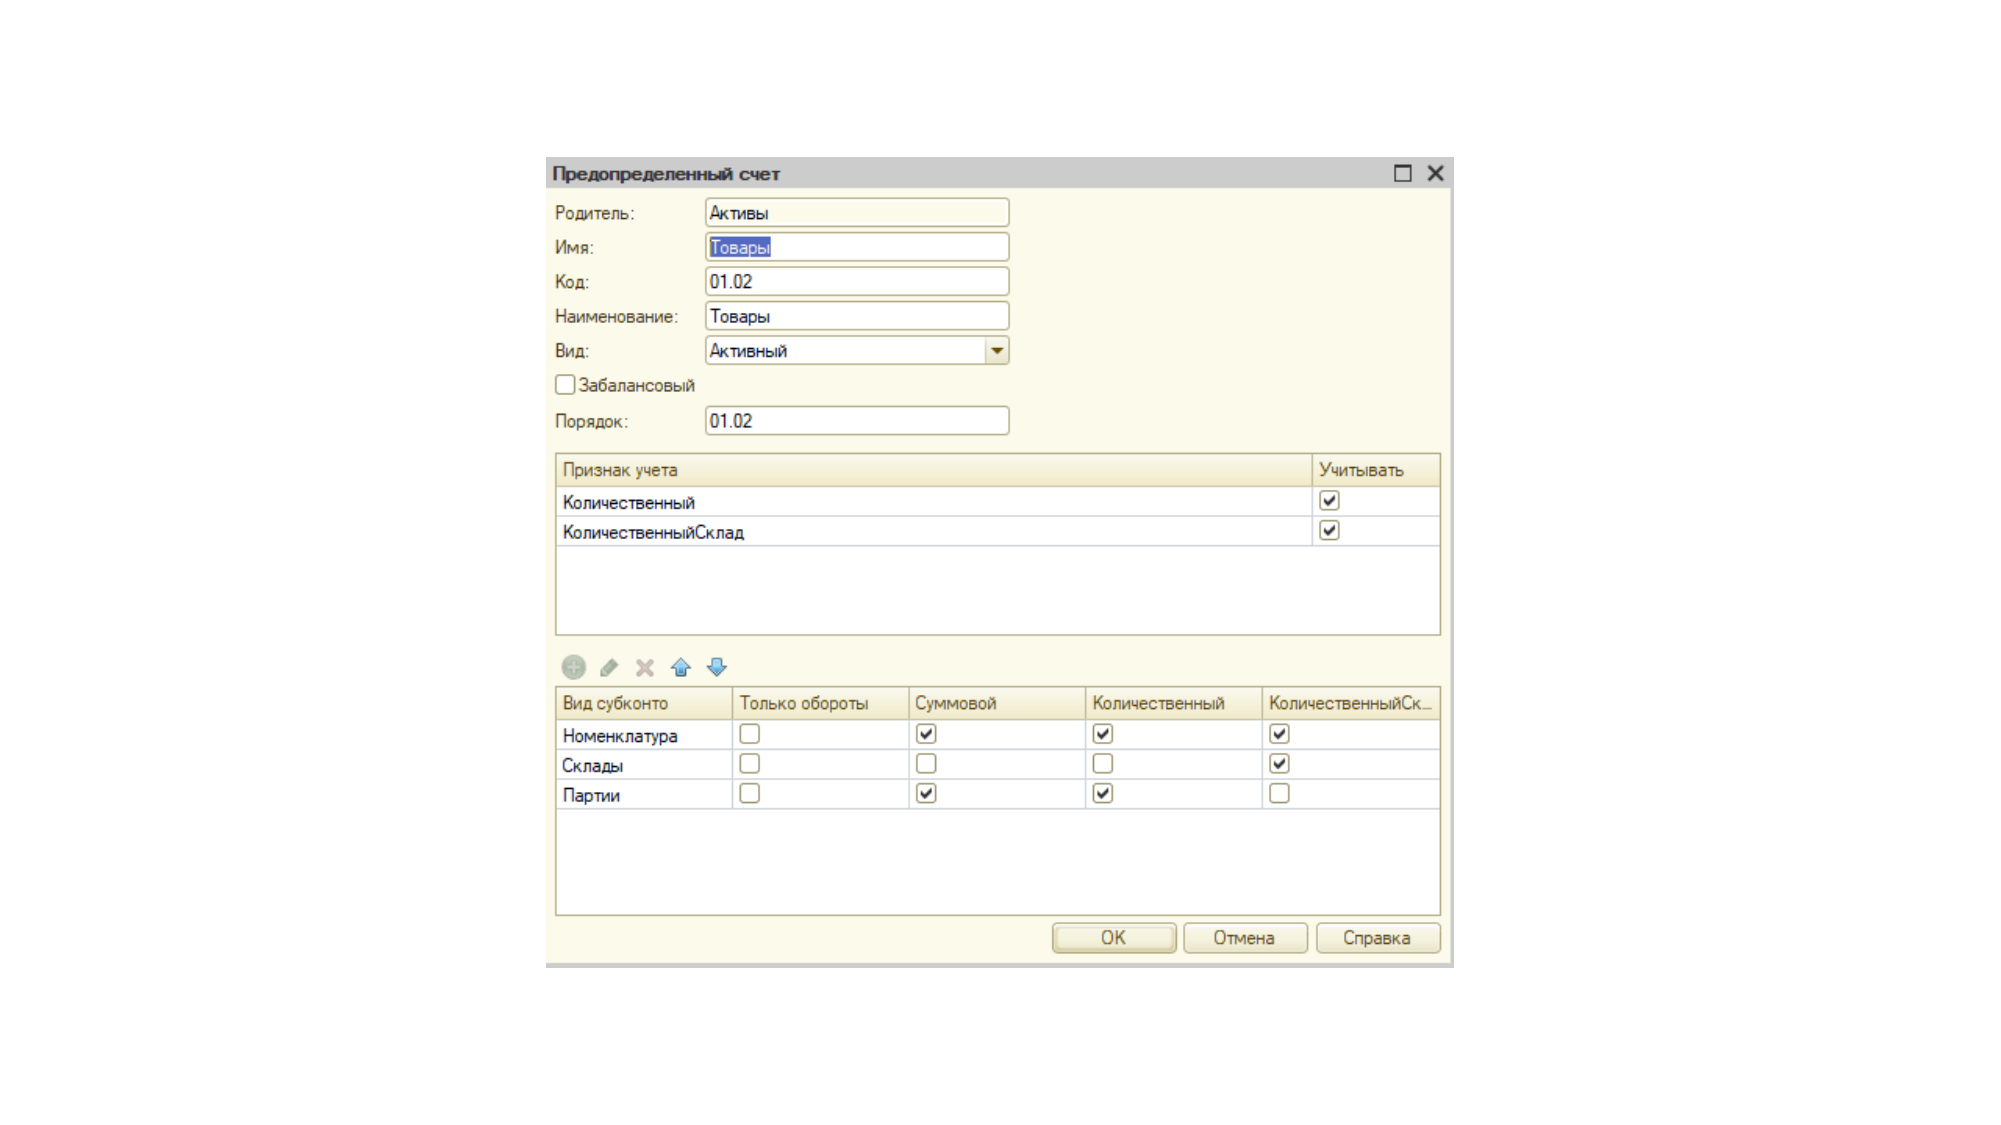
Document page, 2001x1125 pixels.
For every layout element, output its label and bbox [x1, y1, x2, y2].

picture [545, 157, 1454, 968]
